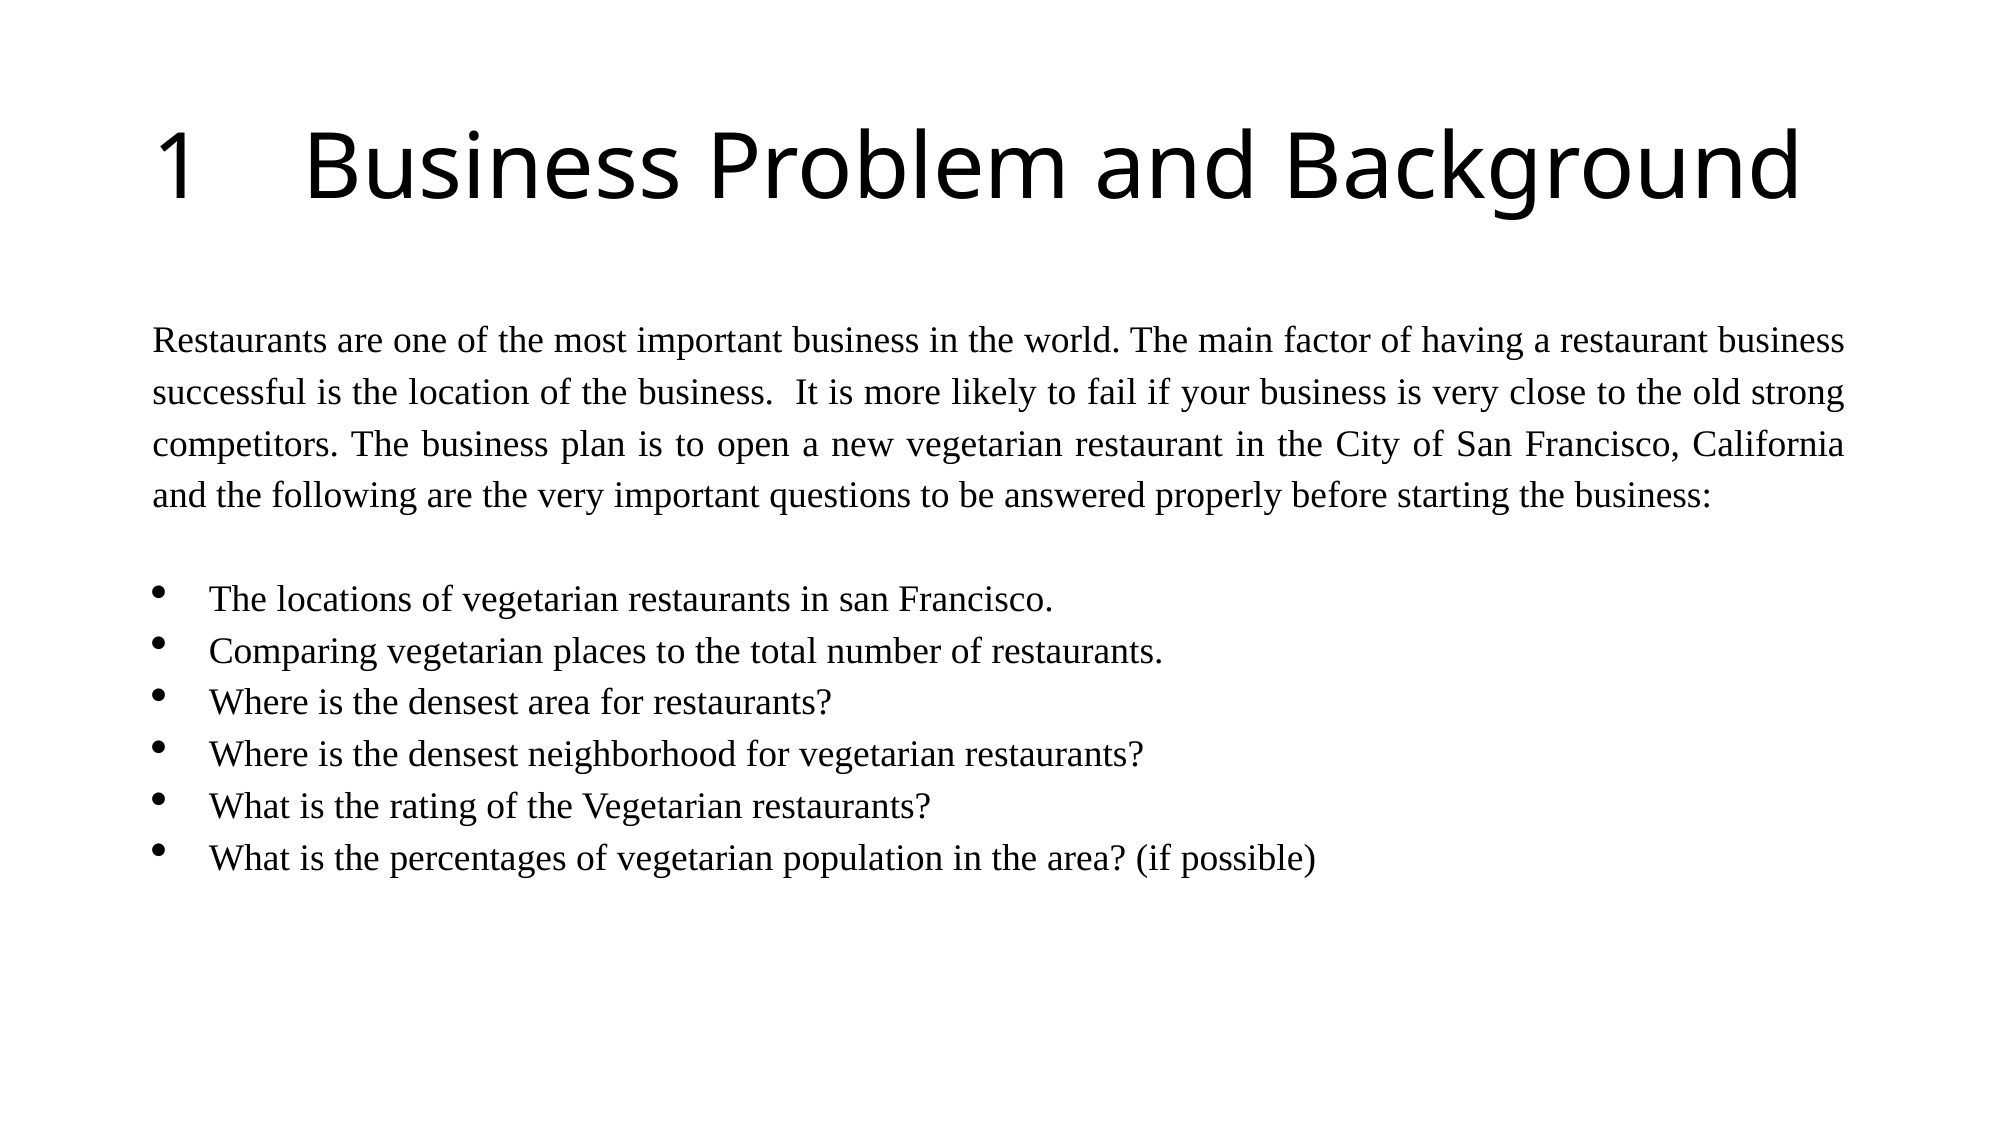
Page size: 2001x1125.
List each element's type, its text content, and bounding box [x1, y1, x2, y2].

list Restaurants are one of the most important business in the world. The main factor of having a restaurant business successful is the location of the business. It is more likely to fail if your business is very close to the old strong competitors. The business plan is to open a new vegetarian restaurant in the City of San Francisco, California and the following are the very important questions to be answered properly before starting the business: The locations of vegetarian restaurants in san Francisco. Comparing vegetarian places to the total number of restaurants. Where is the densest area for restaurants? Where is the densest neighborhood for vegetarian restaurants? What is the rating of the Vegetarian restaurants? What is the percentages of vegetarian population in the area? (if possible) [137, 300, 1863, 1015]
title 1 Business Problem and Background [137, 59, 1863, 278]
